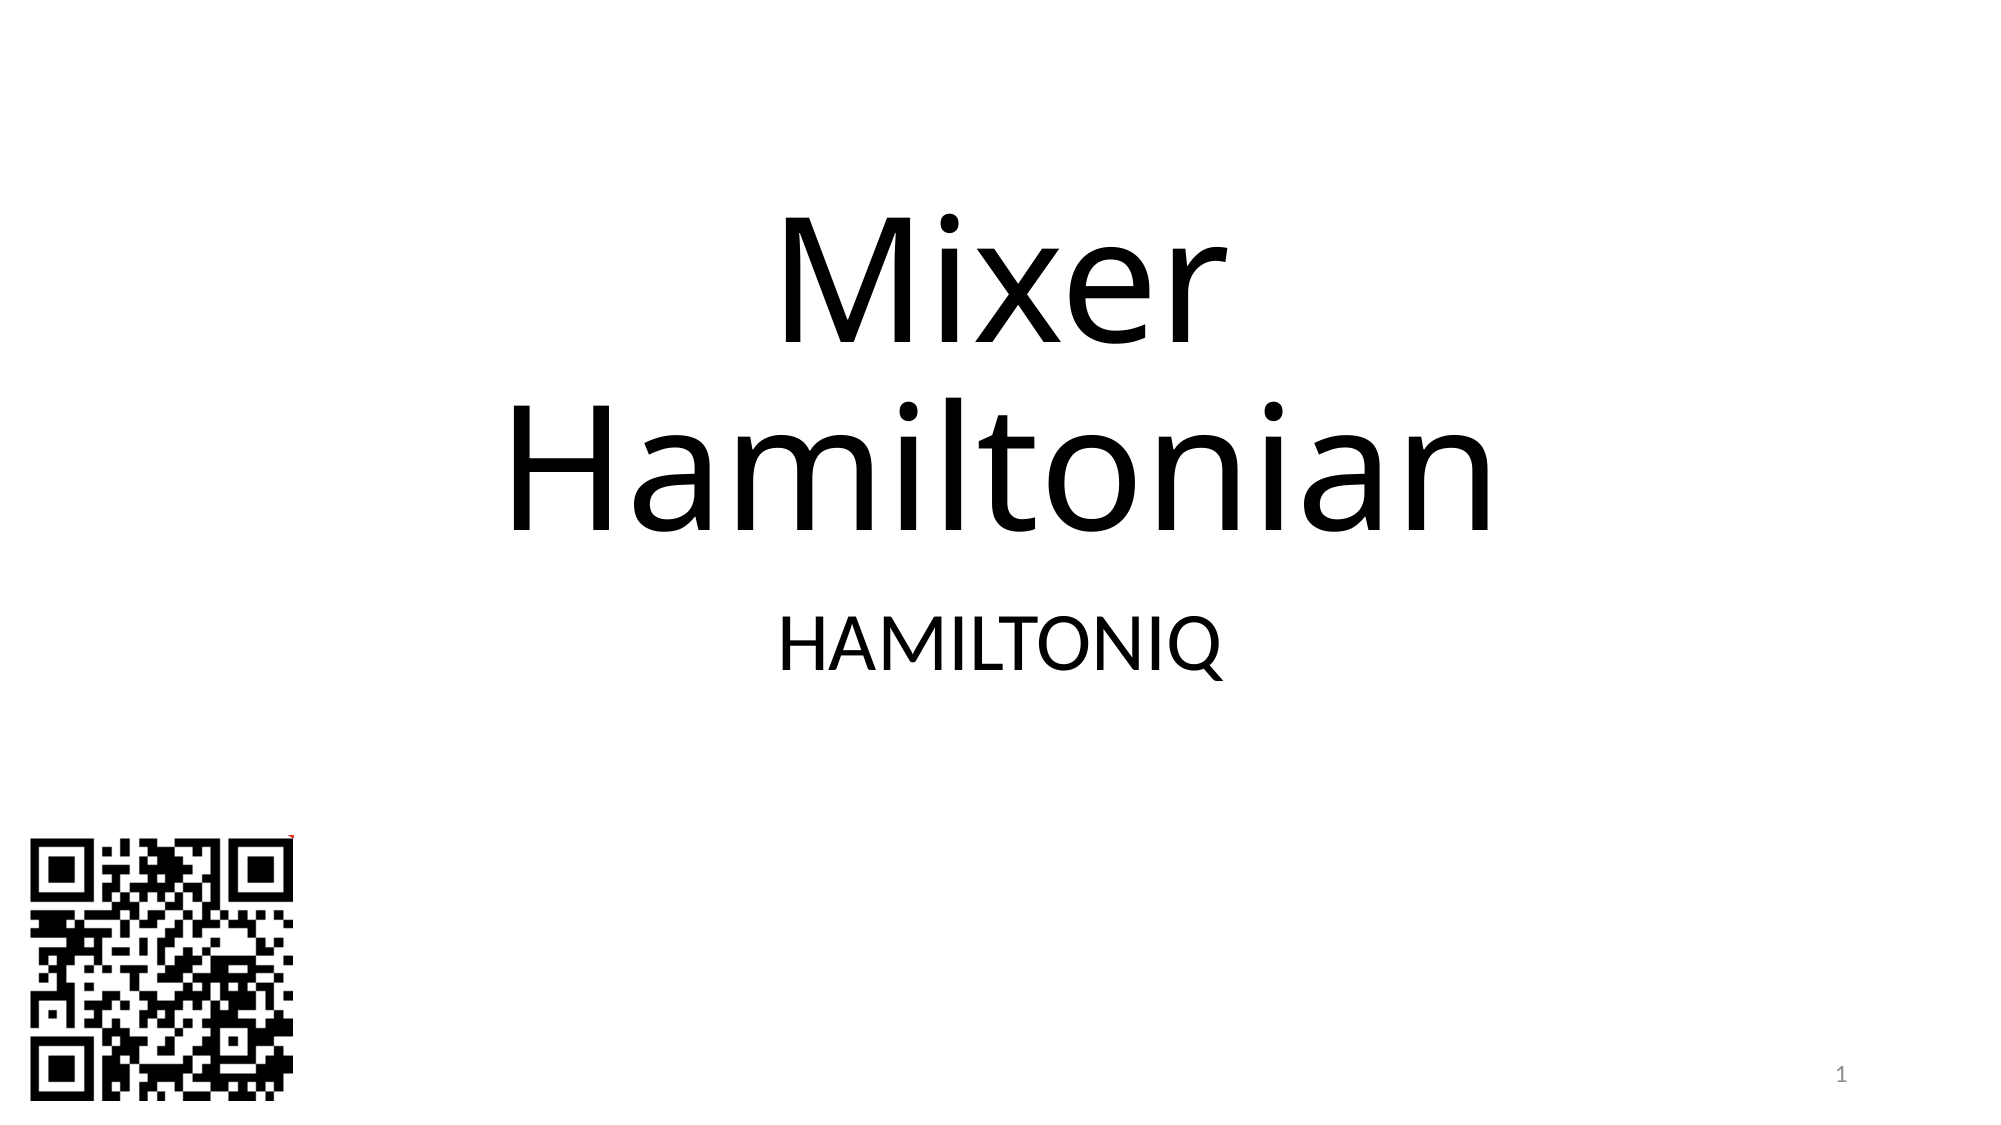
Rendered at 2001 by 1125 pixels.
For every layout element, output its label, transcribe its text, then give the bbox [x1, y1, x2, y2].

title Mixer Hamiltonian [249, 184, 1750, 576]
subtitle HAMILTONIQ [249, 590, 1750, 863]
slide_number 1 [1412, 1042, 1863, 1103]
picture [28, 835, 294, 1103]
